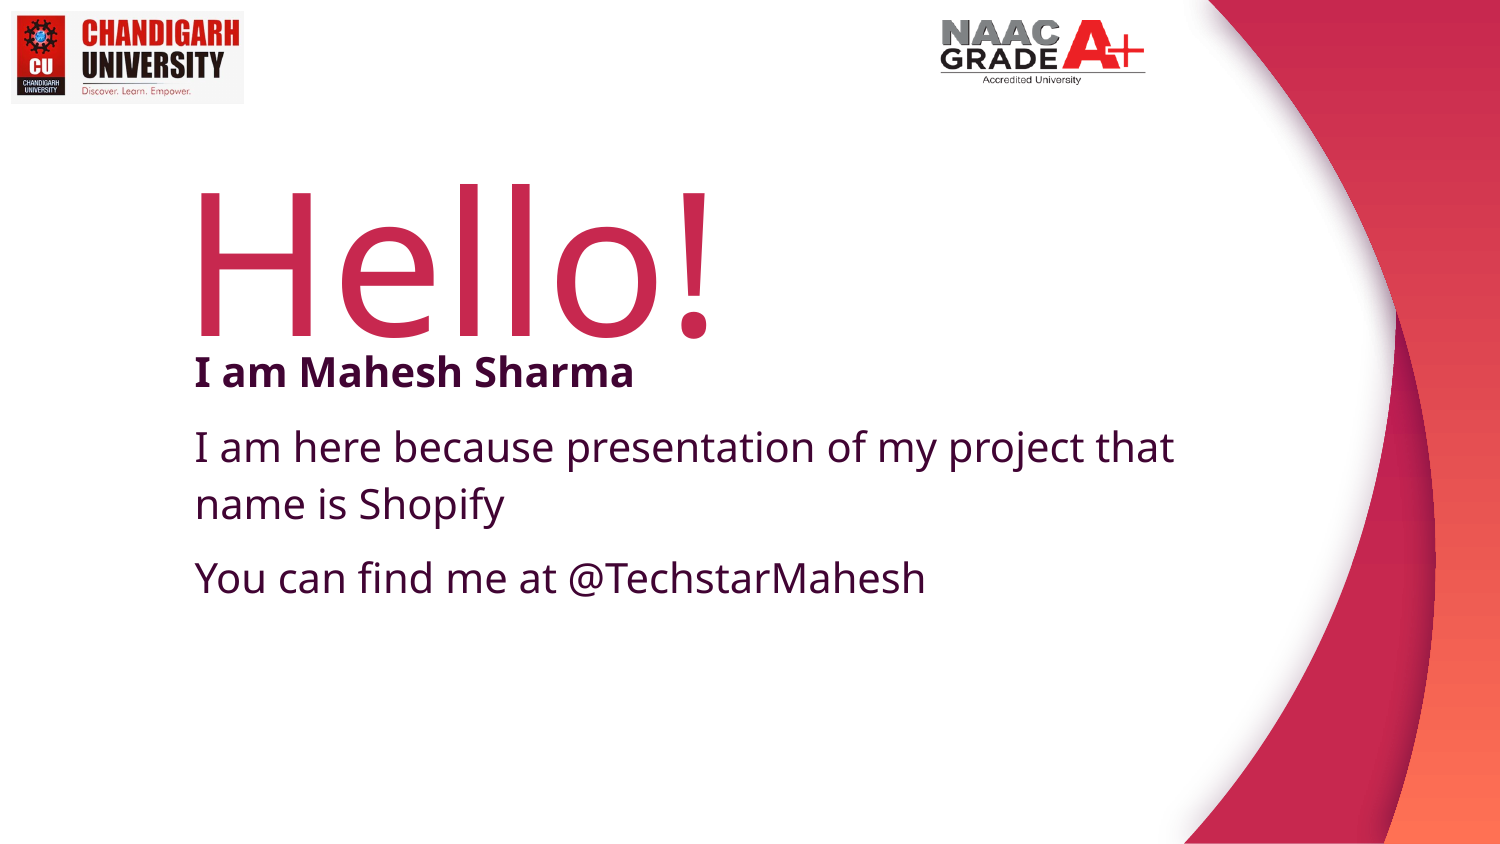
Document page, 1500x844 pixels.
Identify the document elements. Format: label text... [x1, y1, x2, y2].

subtitle I am Mahesh Sharma I am here because presentation of my project that name is Shopify You can find me at @TechstarMahesh [194, 338, 1223, 734]
text_box [1208, 0, 1500, 844]
picture [926, 20, 1155, 95]
picture [11, 11, 245, 104]
title Hello! [182, 103, 1139, 380]
